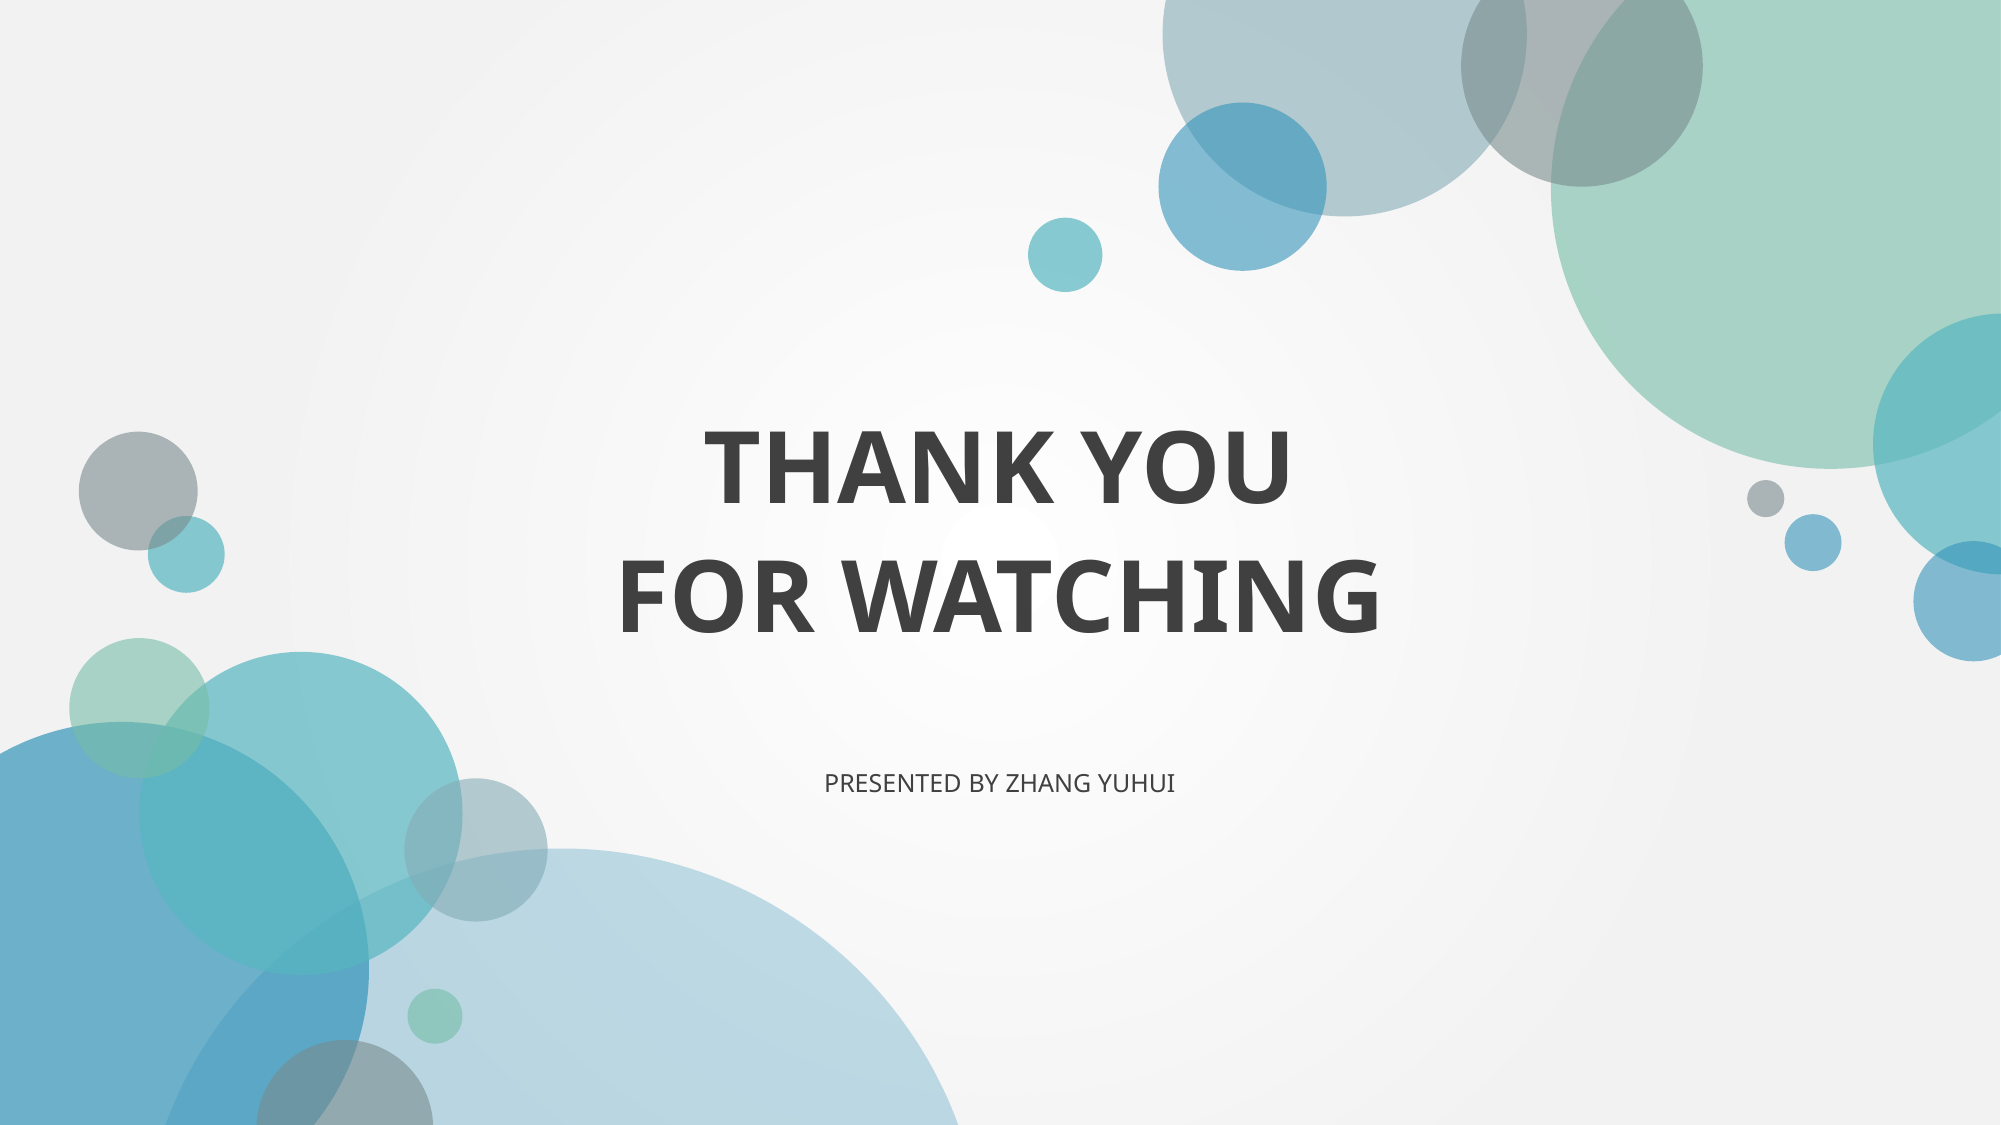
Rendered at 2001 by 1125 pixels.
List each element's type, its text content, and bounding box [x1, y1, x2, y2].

list THANK YOU FOR WATCHING [513, 409, 1487, 633]
list PRESENTED BY ZHANG YUHUI [513, 751, 1487, 807]
